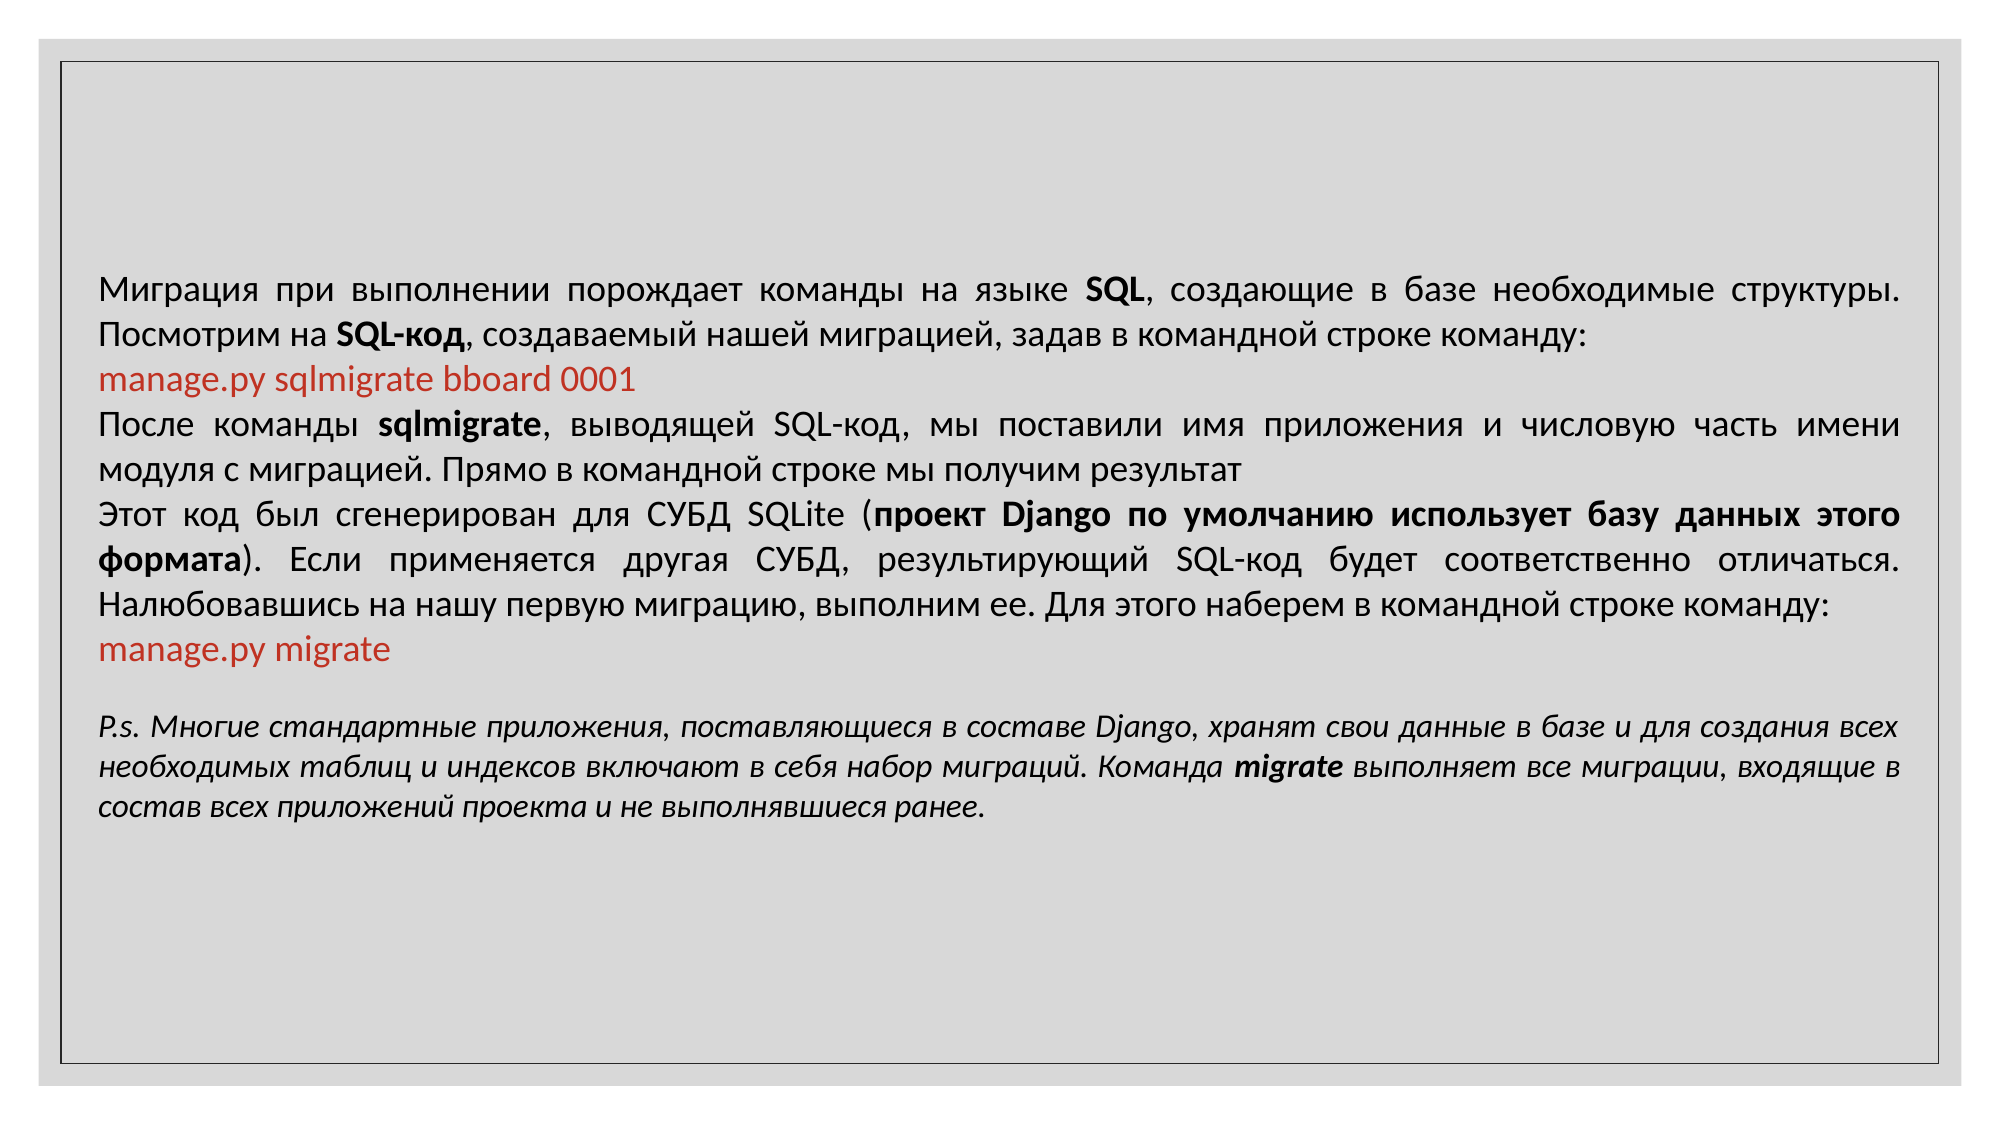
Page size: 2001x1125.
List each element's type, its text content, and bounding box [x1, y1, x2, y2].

text_box Миграция при выполнении порождает команды на языке SQL, создающие в базе необходимые структуры. Посмотрим на SQL-код, создаваемый нашей миграцией, задав в командной строке команду: manage.py sqlmigrate bboard 0001 После команды sqlmigrate, выводящей SQL-код, мы поставили имя приложения и числовую часть имени модуля с миграцией. Прямо в командной строке мы получим результат Этот код был сгенерирован для СУБД SQLite (проект Django по умолчанию использует базу данных этого формата). Если применяется другая СУБД, результирующий SQL-код будет соответственно отличаться. Налюбовавшись на нашу первую миграцию, выполним ее. Для этого наберем в командной строке команду: manage.py migrate P.s. Многие стандартные приложения, поставляющиеся в составе Django, хранят свои данные в базе и для создания всех необходимых таблиц и индексов включают в себя набор миграций. Команда migrate выполняет все миграции, входящие в состав всех приложений проекта и не выполнявшиеся ранее. [90, 256, 1910, 832]
